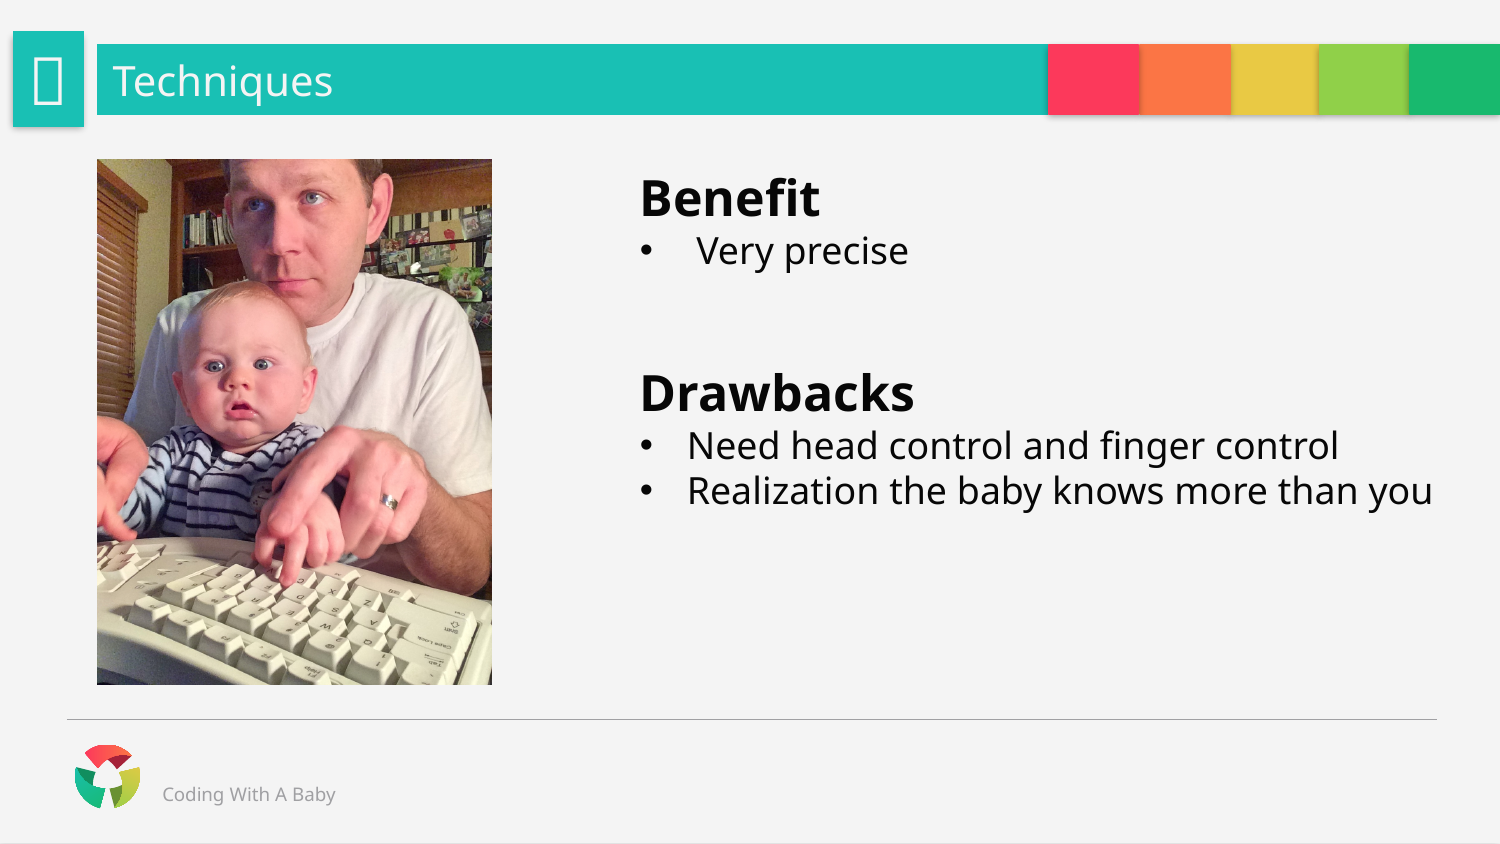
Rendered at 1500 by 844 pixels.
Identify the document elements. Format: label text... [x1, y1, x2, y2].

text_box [0, 31, 98, 128]
text_box [1231, 44, 1318, 115]
text_box [1319, 44, 1408, 115]
text_box [1409, 44, 1500, 115]
picture [97, 159, 492, 685]
text_box [1048, 44, 1139, 115]
text_box Benefit Very precise Drawbacks Need head control and finger control Realization the baby knows more than you [624, 159, 1455, 685]
title Techniques [102, 44, 1047, 115]
text_box [1140, 44, 1231, 115]
